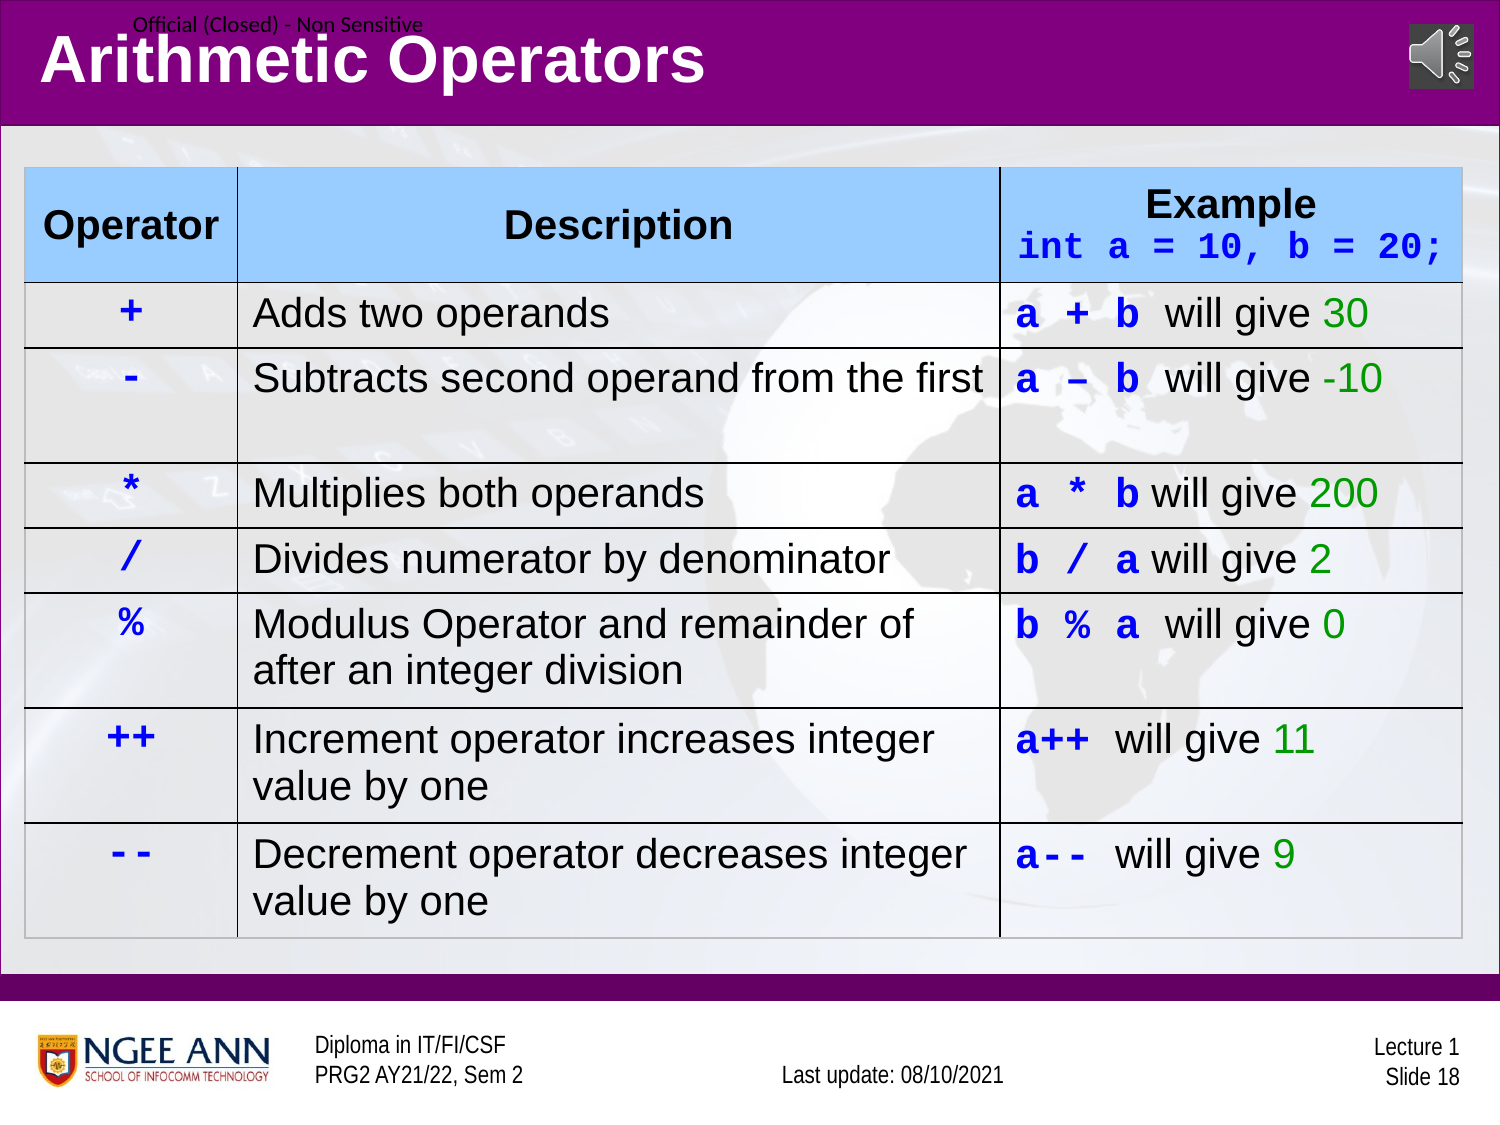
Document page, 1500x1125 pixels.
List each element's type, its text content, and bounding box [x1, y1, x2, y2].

table_cell -- [26, 824, 237, 937]
table_header Example int a = 10, b = 20; [1001, 168, 1461, 282]
table_cell / [26, 529, 237, 592]
table_cell Multiplies both operands [238, 464, 999, 527]
table_cell Adds two operands [238, 283, 999, 347]
table_cell a + b will give 30 [1001, 283, 1461, 347]
table_cell ++ [26, 709, 237, 822]
table_cell Divides numerator by denominator [238, 529, 999, 592]
table_cell a++ will give 11 [1001, 709, 1461, 822]
picture [12, 1012, 294, 1109]
table_cell Modulus Operator and remainder of after an integer division [238, 594, 999, 707]
table_cell a * b will give 200 [1001, 464, 1461, 527]
table_cell - [26, 349, 237, 462]
table_cell + [26, 283, 237, 347]
table_header Operator [26, 168, 237, 282]
table_cell Subtracts second operand from the first [238, 349, 999, 462]
table_cell b / a will give 2 [1001, 529, 1461, 592]
table_cell a – b will give -10 [1001, 349, 1461, 462]
table_header Description [238, 168, 999, 282]
picture [1408, 22, 1476, 90]
table_cell a-- will give 9 [1001, 824, 1461, 937]
table_cell % [26, 594, 237, 707]
table_cell b % a will give 0 [1001, 594, 1461, 707]
table_cell Decrement operator decreases integer value by one [238, 824, 999, 937]
table_cell Increment operator increases integer value by one [238, 709, 999, 822]
text_box Arithmetic Operators [24, 0, 1500, 113]
table_cell * [26, 464, 237, 527]
